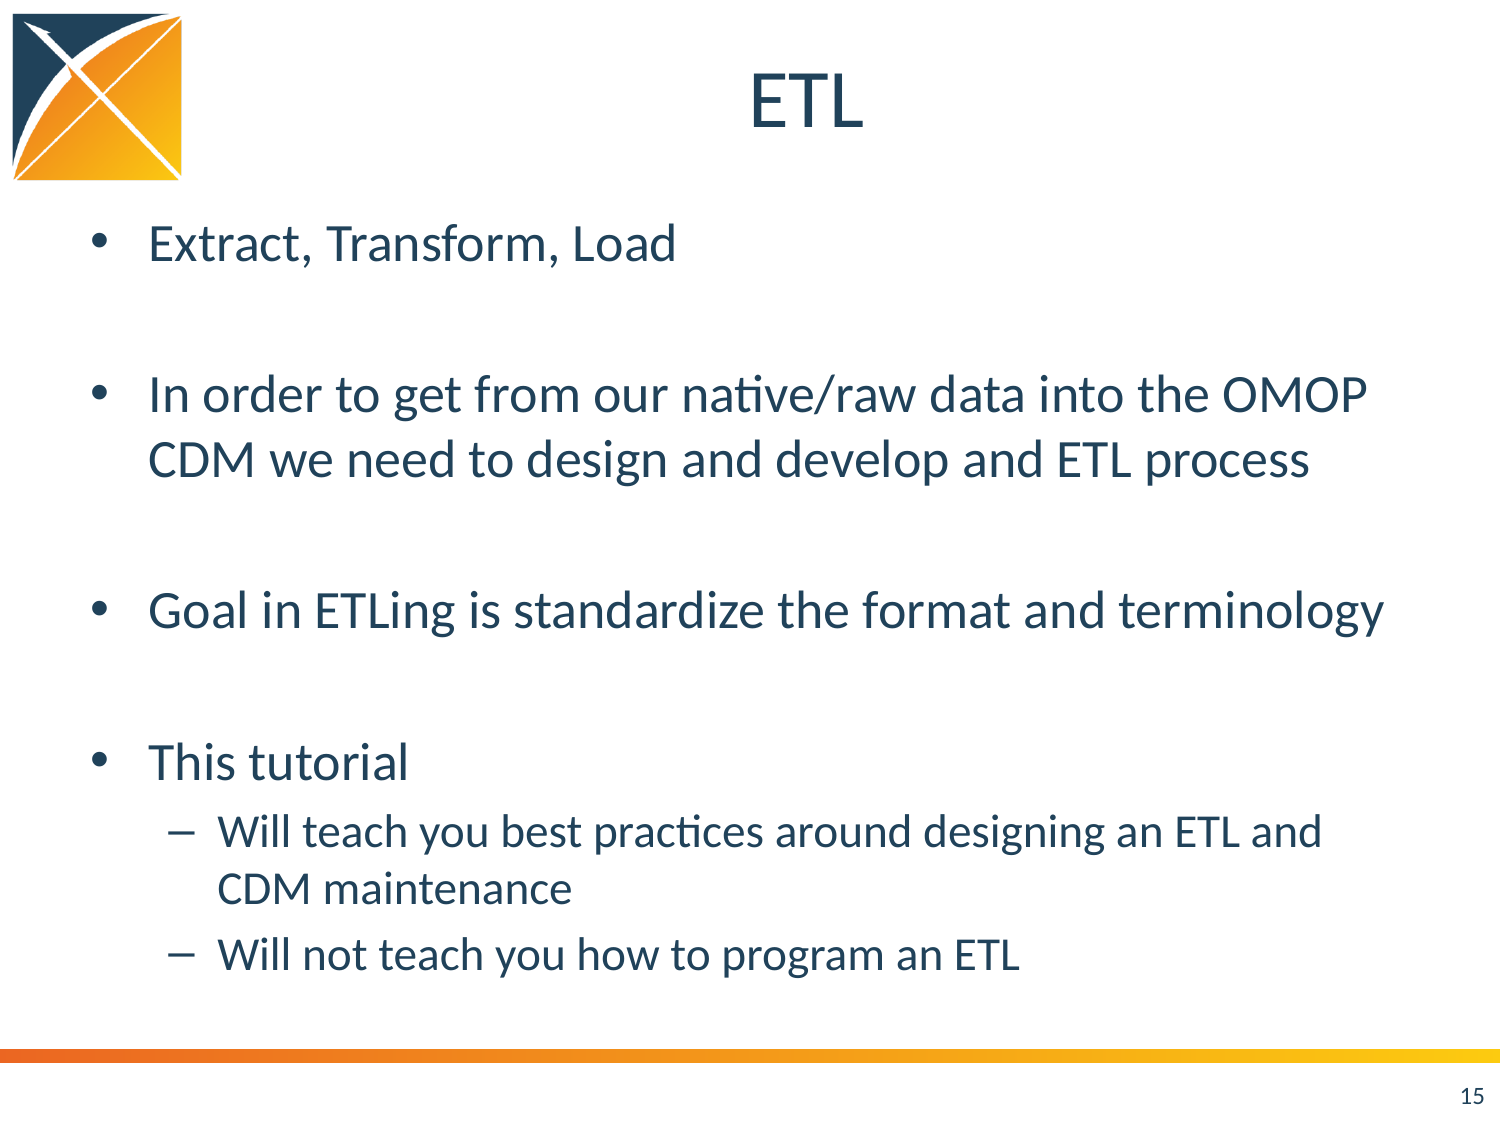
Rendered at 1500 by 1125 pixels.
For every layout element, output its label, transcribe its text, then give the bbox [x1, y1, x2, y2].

list Extract, Transform, Load In order to get from our native/raw data into the OMOP CDM we need to design and develop and ETL process Goal in ETLing is standardize the format and terminology This tutorial Will teach you best practices around designing an ETL and CDM maintenance Will not teach you how to program an ETL [75, 200, 1425, 1005]
slide_number 15 [1149, 1065, 1500, 1125]
title ETL [187, 24, 1425, 163]
picture [0, 0, 206, 200]
